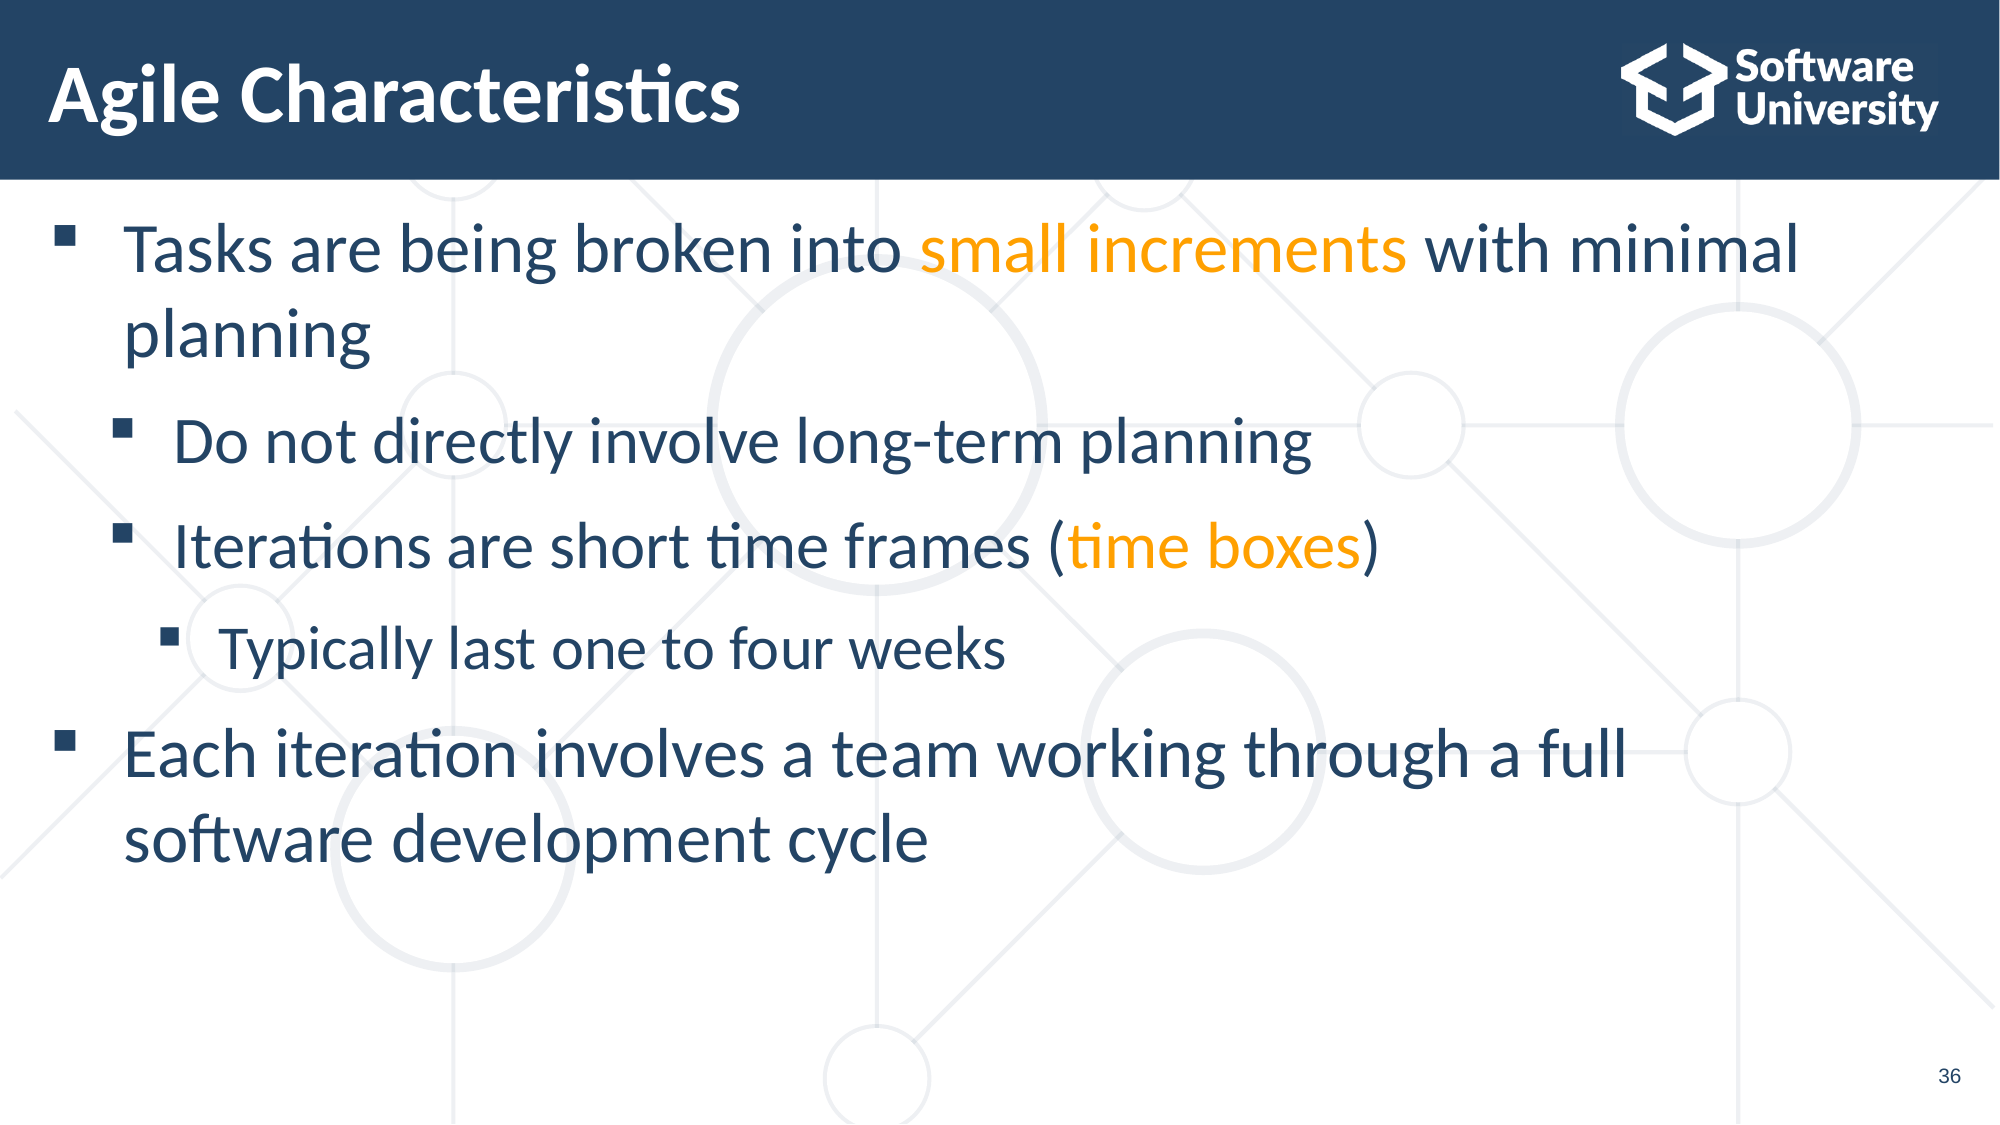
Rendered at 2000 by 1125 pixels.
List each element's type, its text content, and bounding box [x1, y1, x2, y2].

title Agile Characteristics [31, 16, 1591, 162]
list Tasks are being broken into small increments with minimal planning Do not directly involve long-term planning Iterations are short time frames (time boxes) Typically last one to four weeks Each iteration involves a team working through a full software development cycle [31, 196, 1970, 1050]
slide_number 36 [1896, 1049, 1968, 1101]
picture [1621, 43, 1939, 136]
